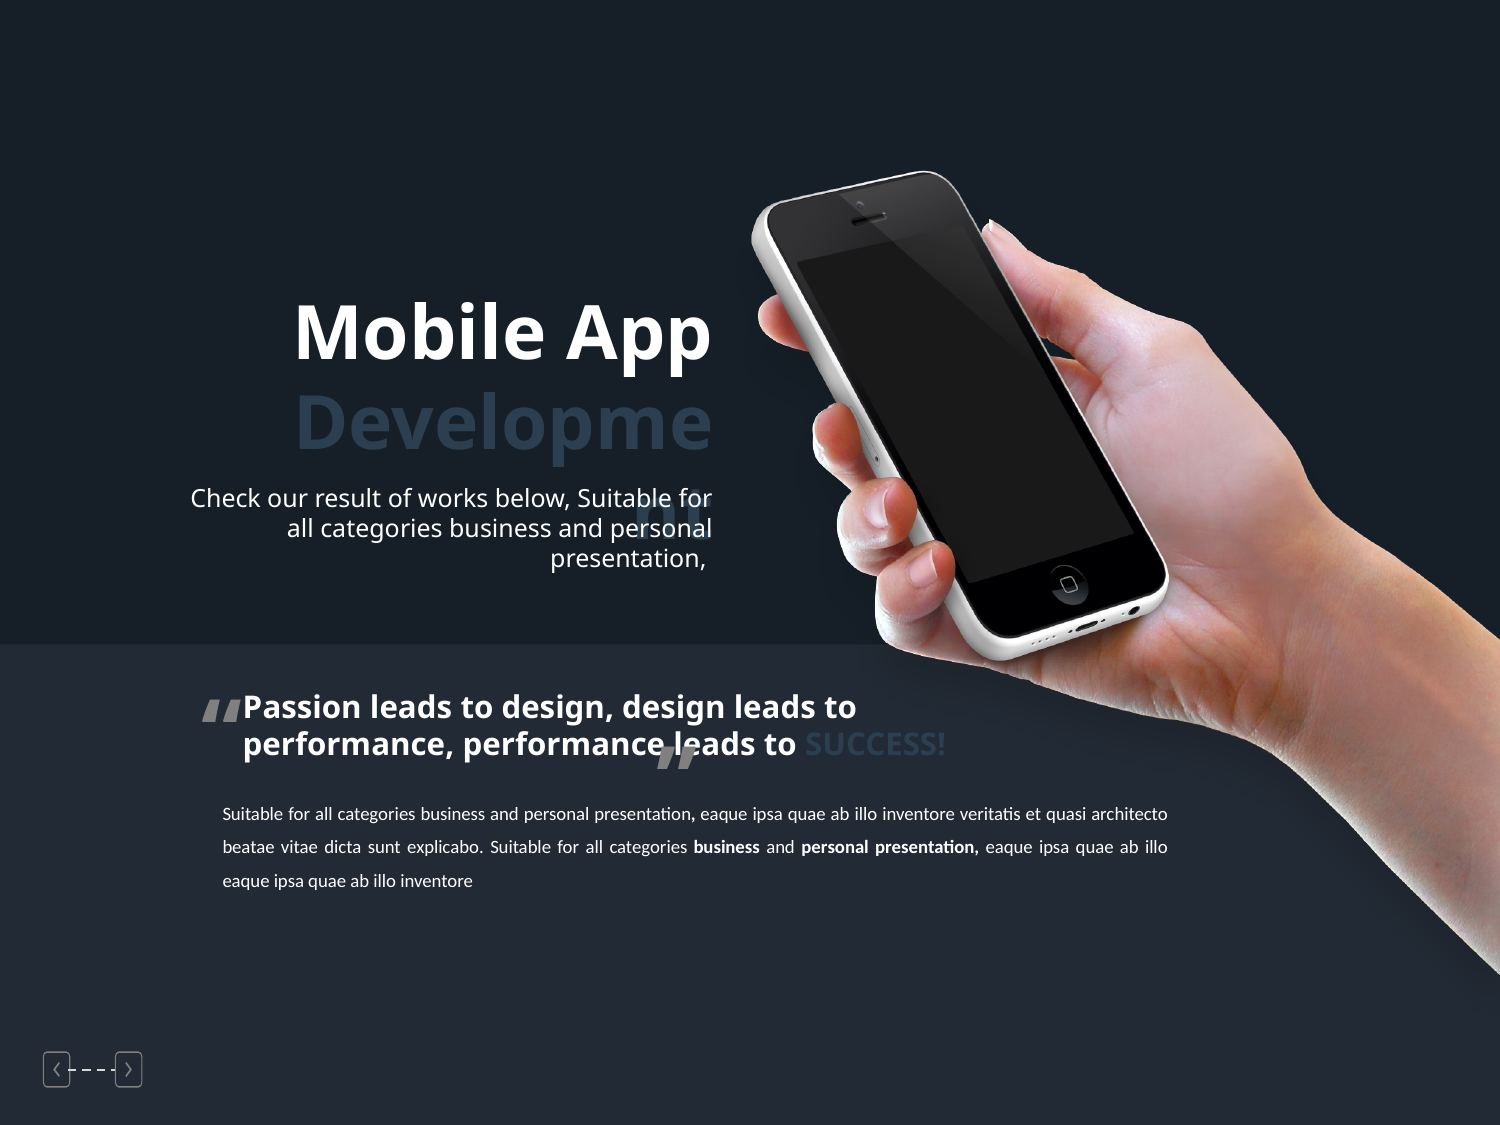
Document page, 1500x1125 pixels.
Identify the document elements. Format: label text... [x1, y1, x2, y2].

picture [0, 0, 1500, 998]
text_box “ [186, 666, 258, 792]
text_box ” [642, 713, 697, 782]
text_box Passion leads to design, design leads to performance, performance leads to SUCCESS! [258, 679, 697, 782]
text_box Suitable for all categories business and personal presentation, eaque ipsa quae ab illo inventore veritatis et quasi architecto beatae vitae dicta sunt explicabo. Suitable for all categories business and personal presentation, eaque ipsa quae ab illo eaque ipsa quae ab illo inventore [207, 782, 697, 899]
